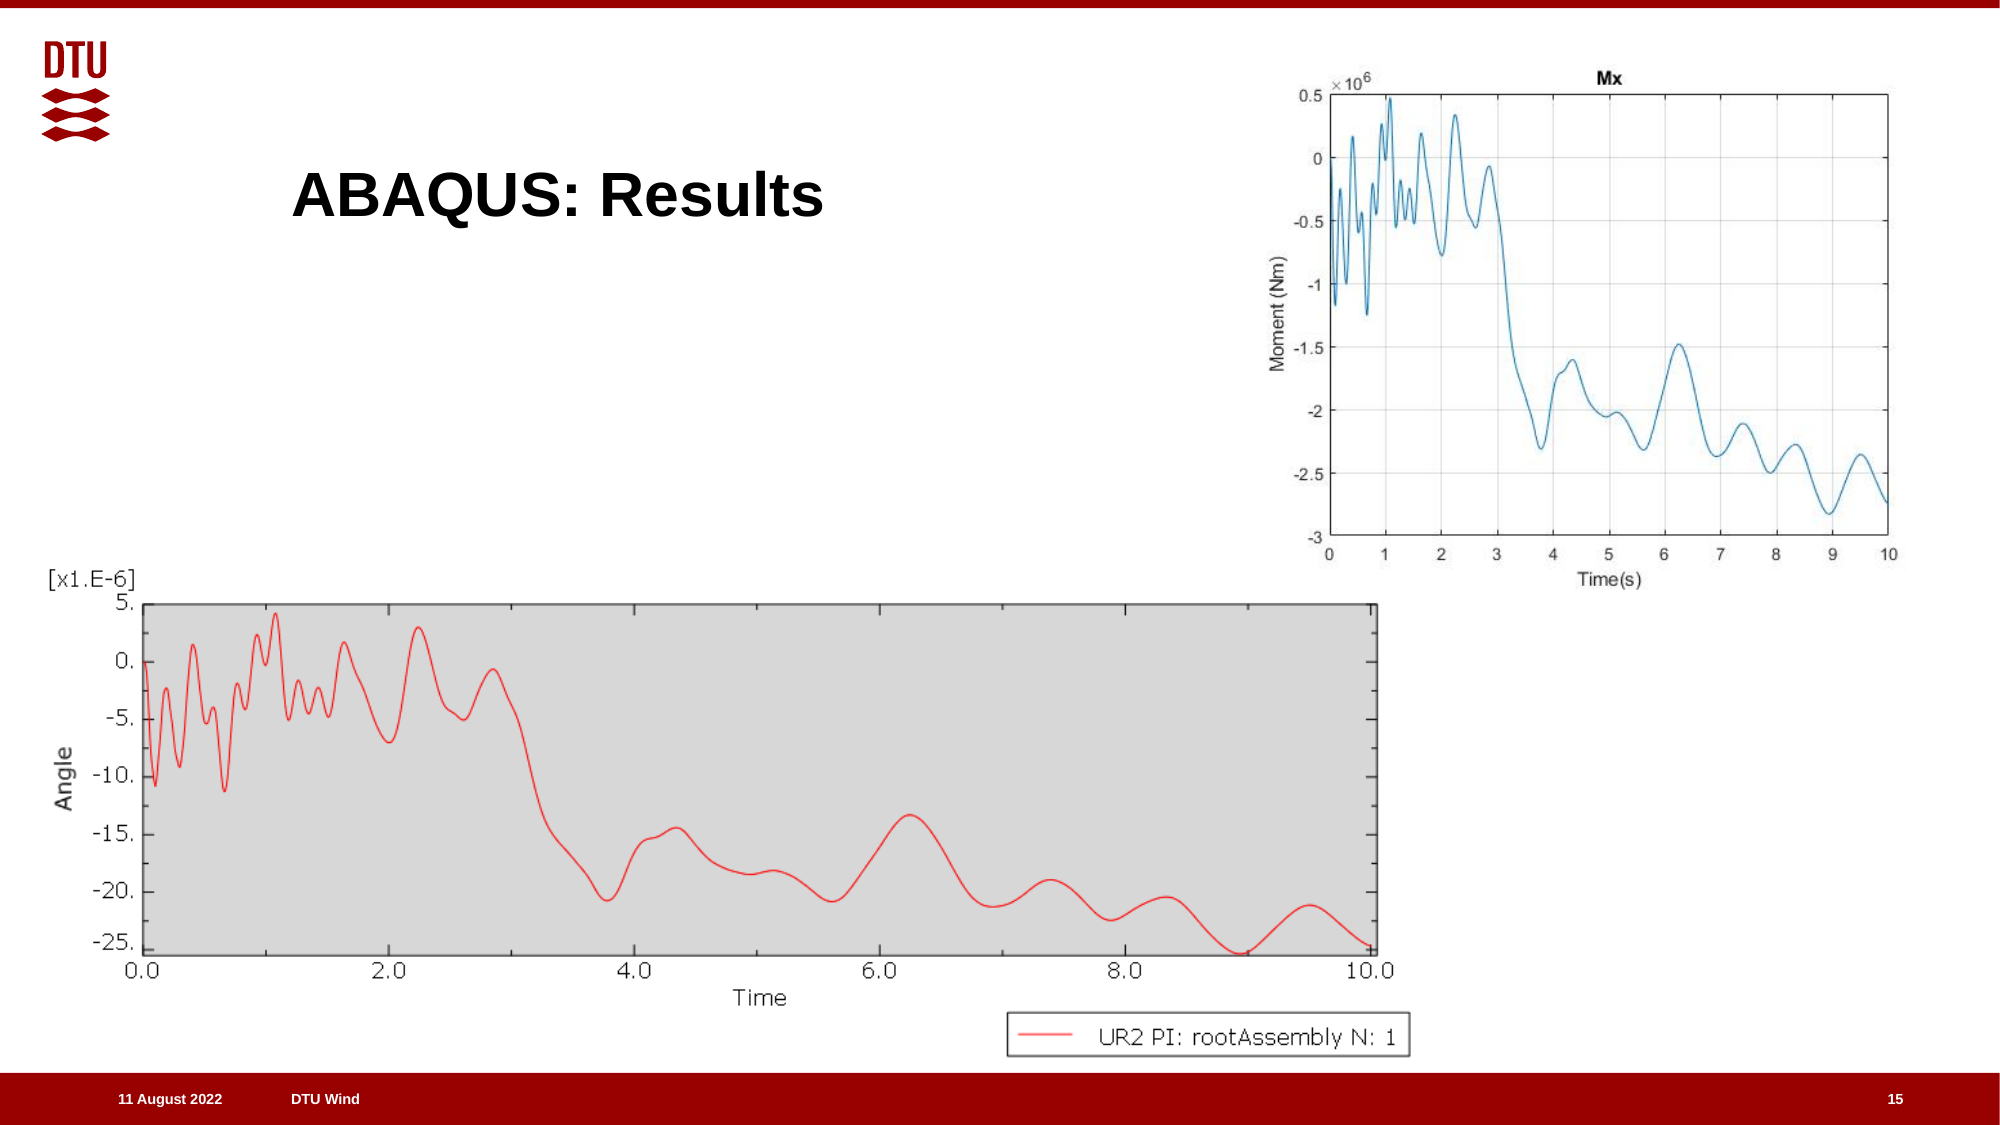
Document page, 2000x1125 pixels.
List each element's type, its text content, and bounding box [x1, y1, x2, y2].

slide_number 15 [1887, 1073, 1959, 1125]
picture [30, 54, 1957, 1067]
title ABAQUS: Results [291, 69, 1230, 230]
